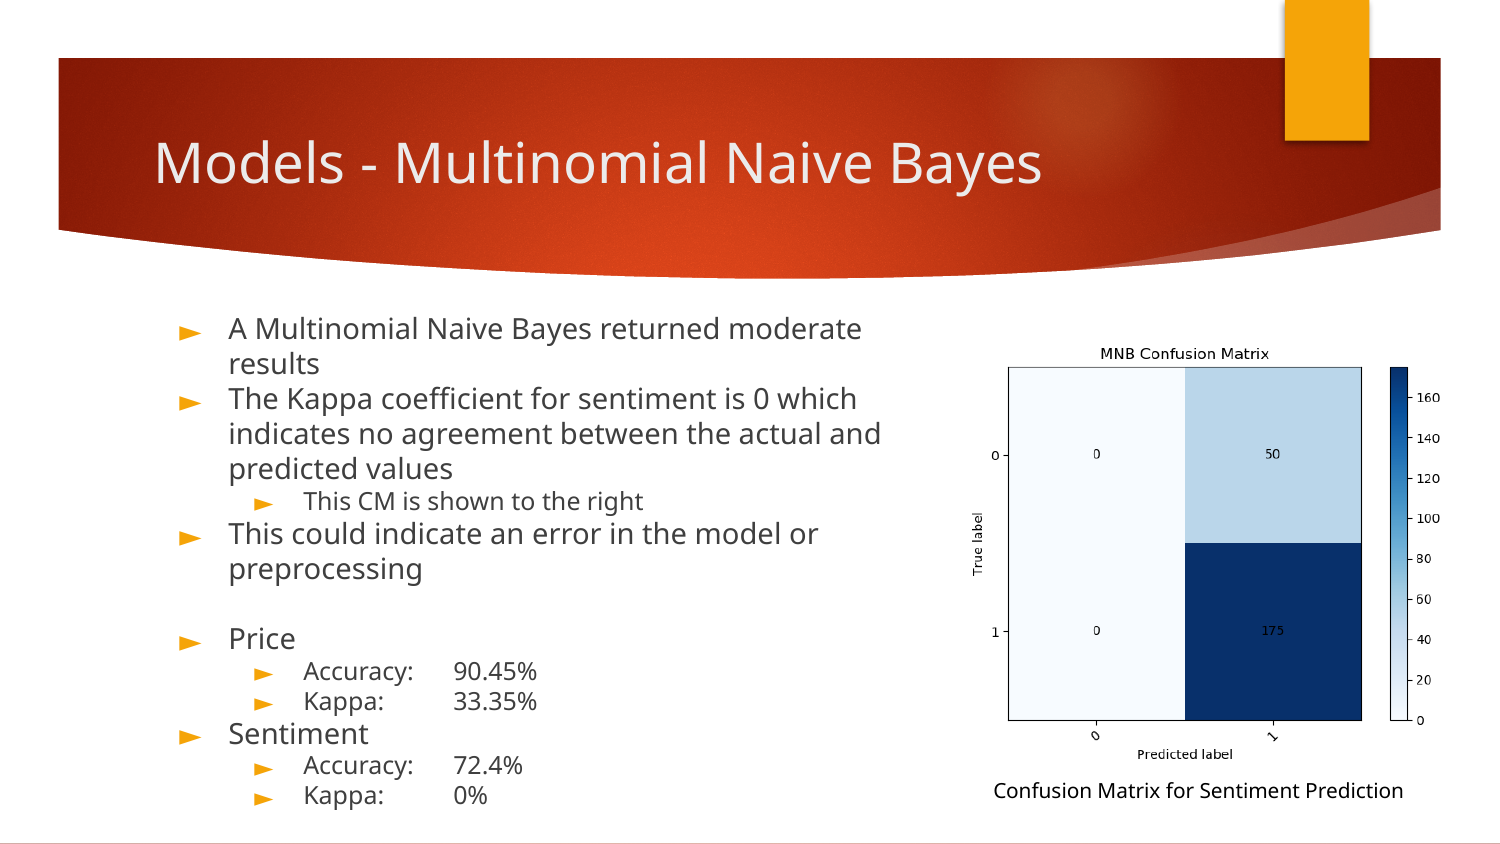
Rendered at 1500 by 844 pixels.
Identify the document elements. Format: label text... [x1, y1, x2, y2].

picture [898, 333, 1487, 776]
list A Multinomial Naive Bayes returned moderate results The Kappa coefficient for sentiment is 0 which indicates no agreement between the actual and predicted values This CM is shown to the right This could indicate an error in the model or preprocessing Price Accuracy: 90.45% Kappa: 33.35% Sentiment Accuracy: 72.4% Kappa: 0% [142, 305, 930, 726]
text_box Confusion Matrix for Sentiment Prediction [898, 762, 1499, 809]
text_box Below Avg. [1142, 236, 1299, 265]
title Models - Multinomial Naive Bayes [142, 116, 1220, 207]
picture [59, 58, 1440, 278]
